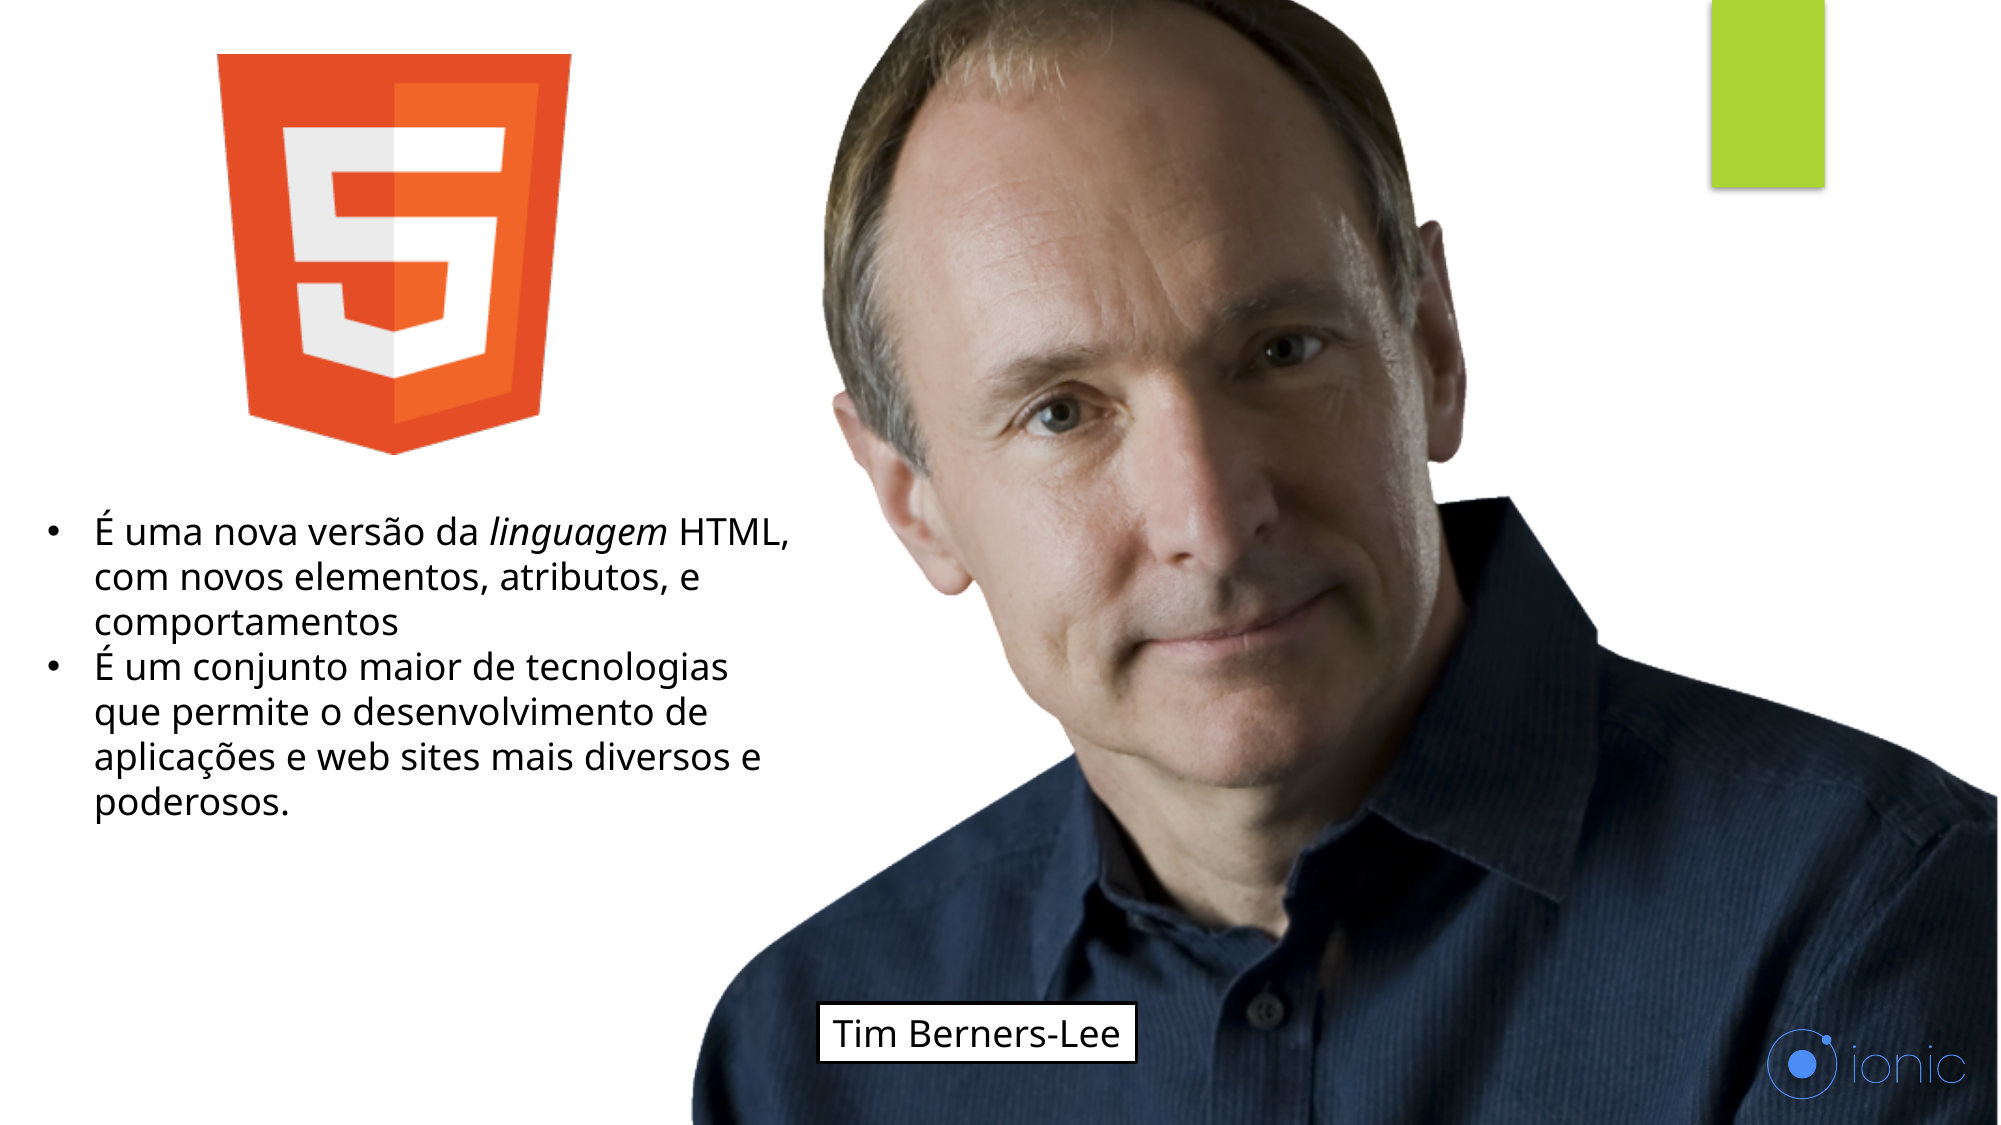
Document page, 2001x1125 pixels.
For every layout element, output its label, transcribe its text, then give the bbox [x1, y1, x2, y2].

text_box É uma nova versão da linguagem HTML, com novos elementos, atributos, e comportamentos É um conjunto maior de tecnologias que permite o desenvolvimento de aplicações e web sites mais diversos e poderosos. [32, 500, 493, 876]
picture [194, 0, 2000, 1125]
